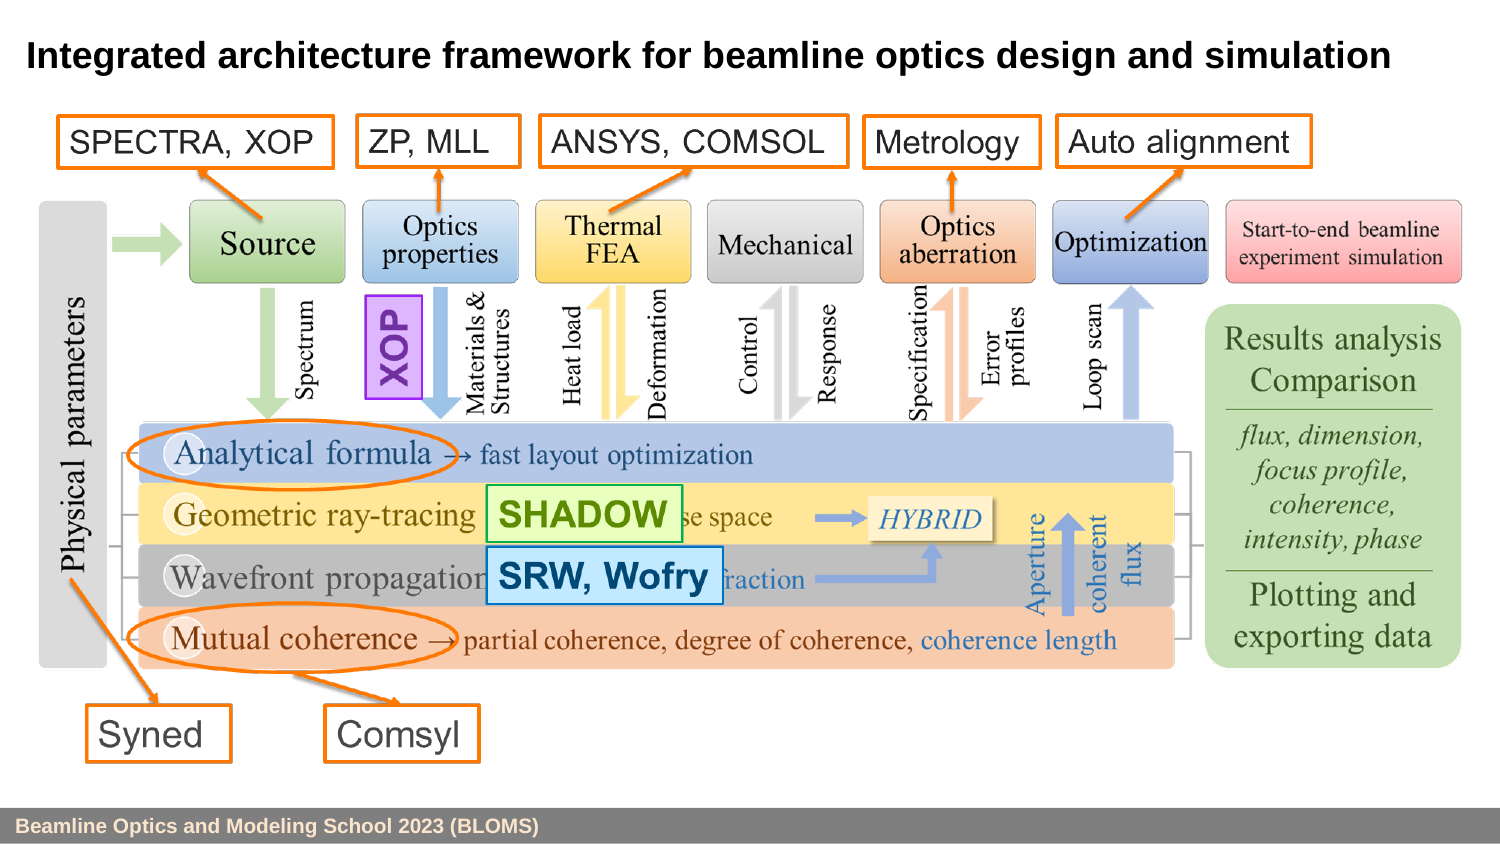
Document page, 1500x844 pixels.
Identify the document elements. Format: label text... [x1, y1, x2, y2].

picture [37, 110, 1463, 779]
title Integrated architecture framework for beamline optics design and simulation [11, 15, 1480, 91]
